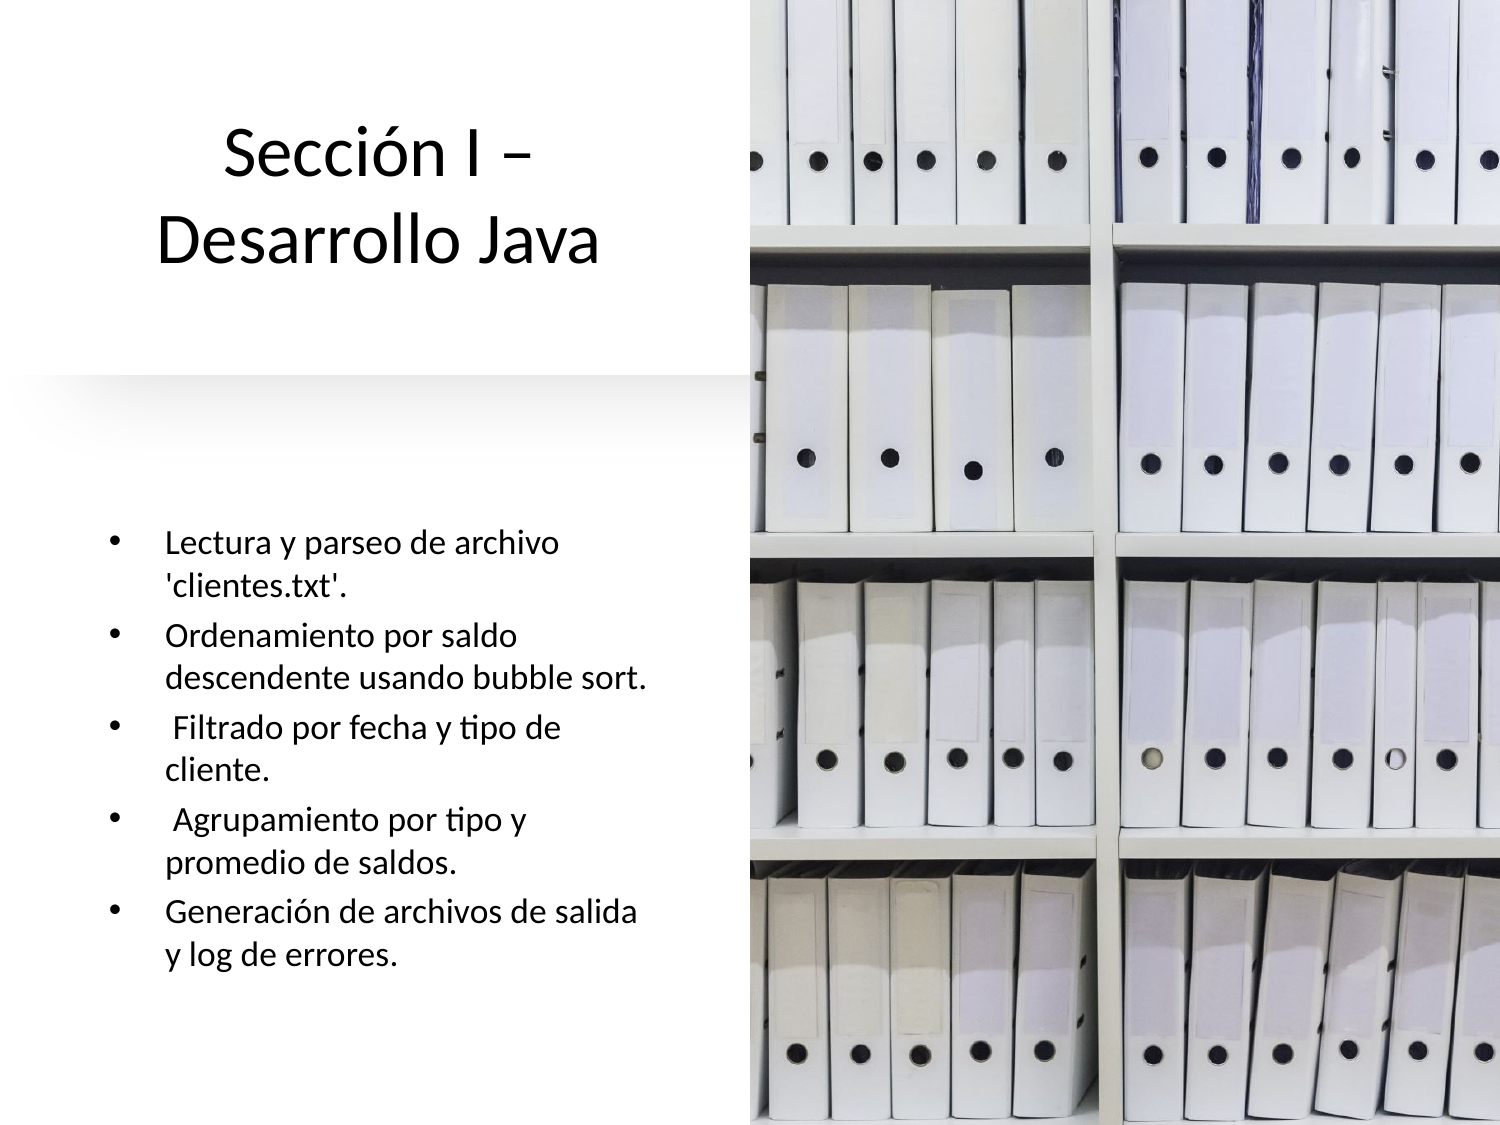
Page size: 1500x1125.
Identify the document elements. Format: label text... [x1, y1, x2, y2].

text_box [0, 0, 747, 377]
title Sección I – Desarrollo Java [93, 57, 666, 324]
picture [749, 0, 1500, 1125]
text_box [0, 377, 744, 1125]
list Lectura y parseo de archivo 'clientes.txt'. Ordenamiento por saldo descendente usando bubble sort. Filtrado por fecha y tipo de cliente. Agrupamiento por tipo y promedio de saldos. Generación de archivos de salida y log de errores. [93, 450, 666, 1043]
